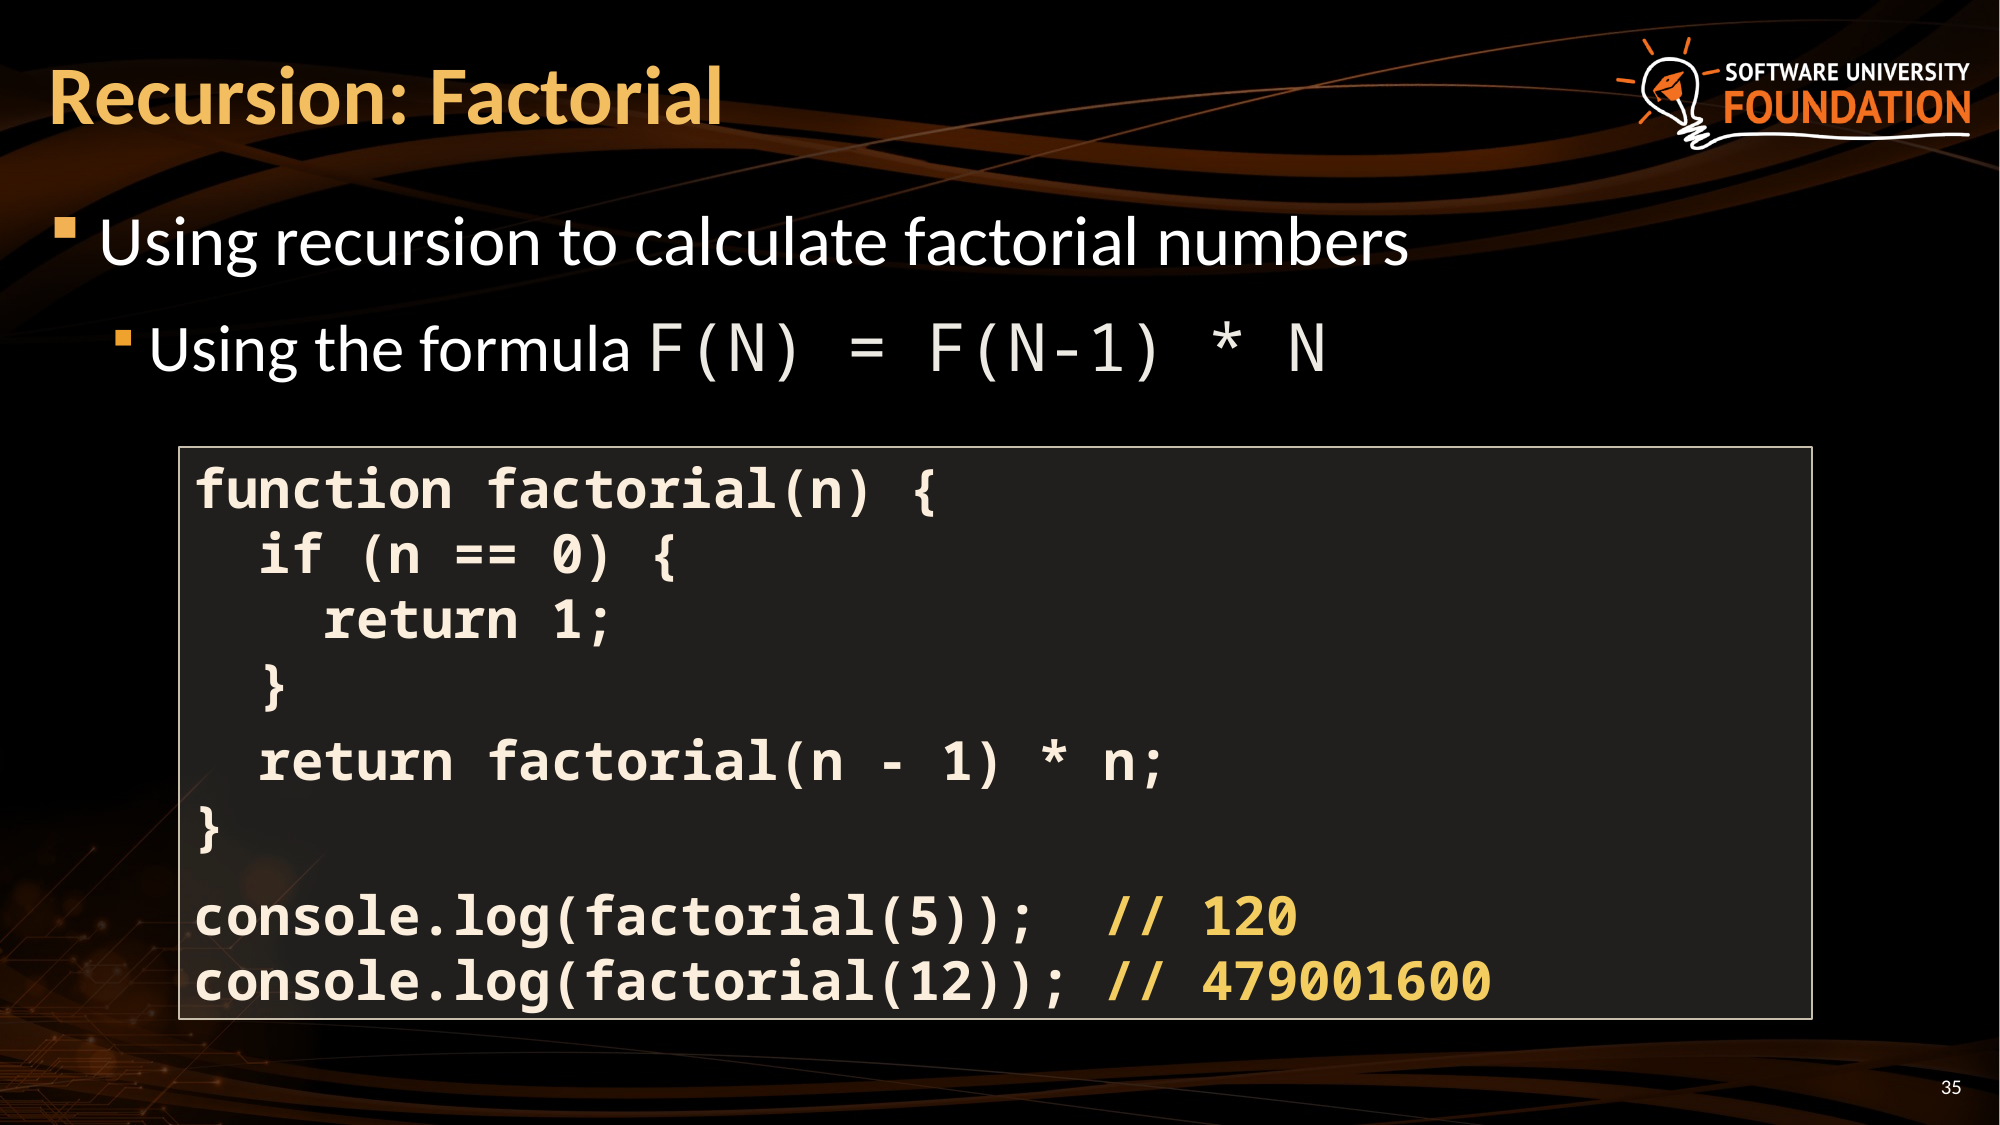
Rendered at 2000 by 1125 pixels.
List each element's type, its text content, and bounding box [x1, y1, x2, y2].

text_box function factorial(n) { if (n == 0) { return 1; } return factorial(n - 1) * n; } console.log(factorial(5)); // 120 console.log(factorial(12)); // 479001600 [178, 446, 1813, 1019]
list Using recursion to calculate factorial numbers Using the formula F(N) = F(N-1) * N [31, 188, 1968, 839]
picture [0, 0, 2000, 1125]
title Recursion: Factorial [30, 6, 1602, 189]
slide_number 35 [1897, 1070, 1968, 1103]
